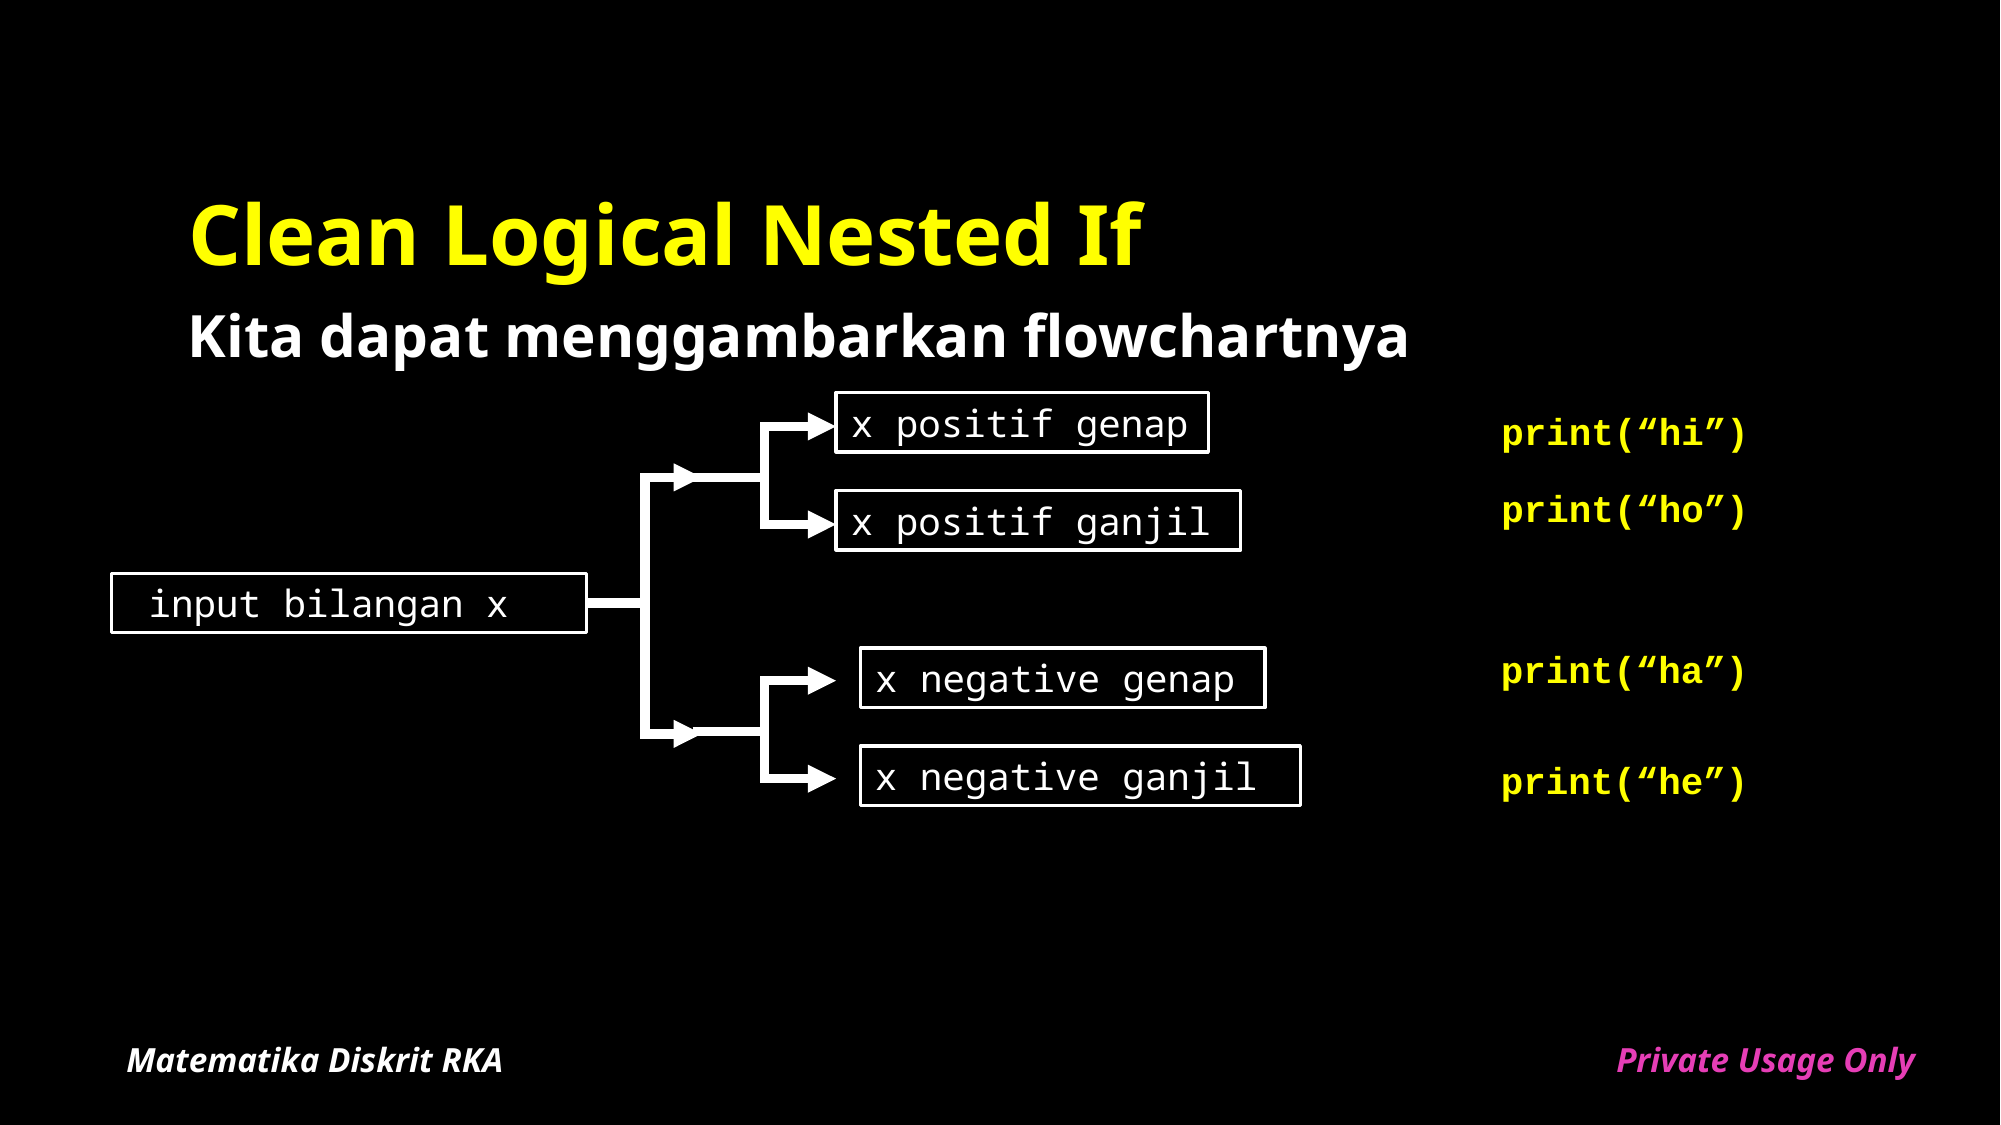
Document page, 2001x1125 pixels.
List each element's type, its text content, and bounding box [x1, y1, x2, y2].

title Clean Logical Nested If [173, 120, 1924, 292]
text_box print(“ha”) [1486, 638, 1764, 699]
text_box input bilangan x [111, 573, 586, 633]
text_box print(“hi”) [1486, 400, 1764, 461]
text_box x positif ganjil [836, 490, 1241, 550]
text_box Kita dapat menggambarkan flowchartnya [173, 291, 1842, 377]
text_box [586, 603, 702, 734]
text_box Matematika Diskrit RKA [111, 1036, 1612, 1114]
text_box x negative ganjil [860, 745, 1301, 806]
text_box Private Usage Only [1612, 1036, 2000, 1114]
text_box x negative genap [860, 648, 1266, 708]
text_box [692, 680, 837, 731]
text_box print(“he”) [1486, 749, 1764, 810]
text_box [586, 477, 702, 603]
text_box print(“ho”) [1486, 477, 1764, 537]
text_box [692, 731, 837, 779]
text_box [692, 477, 837, 525]
text_box x positif genap [835, 392, 1209, 453]
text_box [692, 426, 837, 477]
